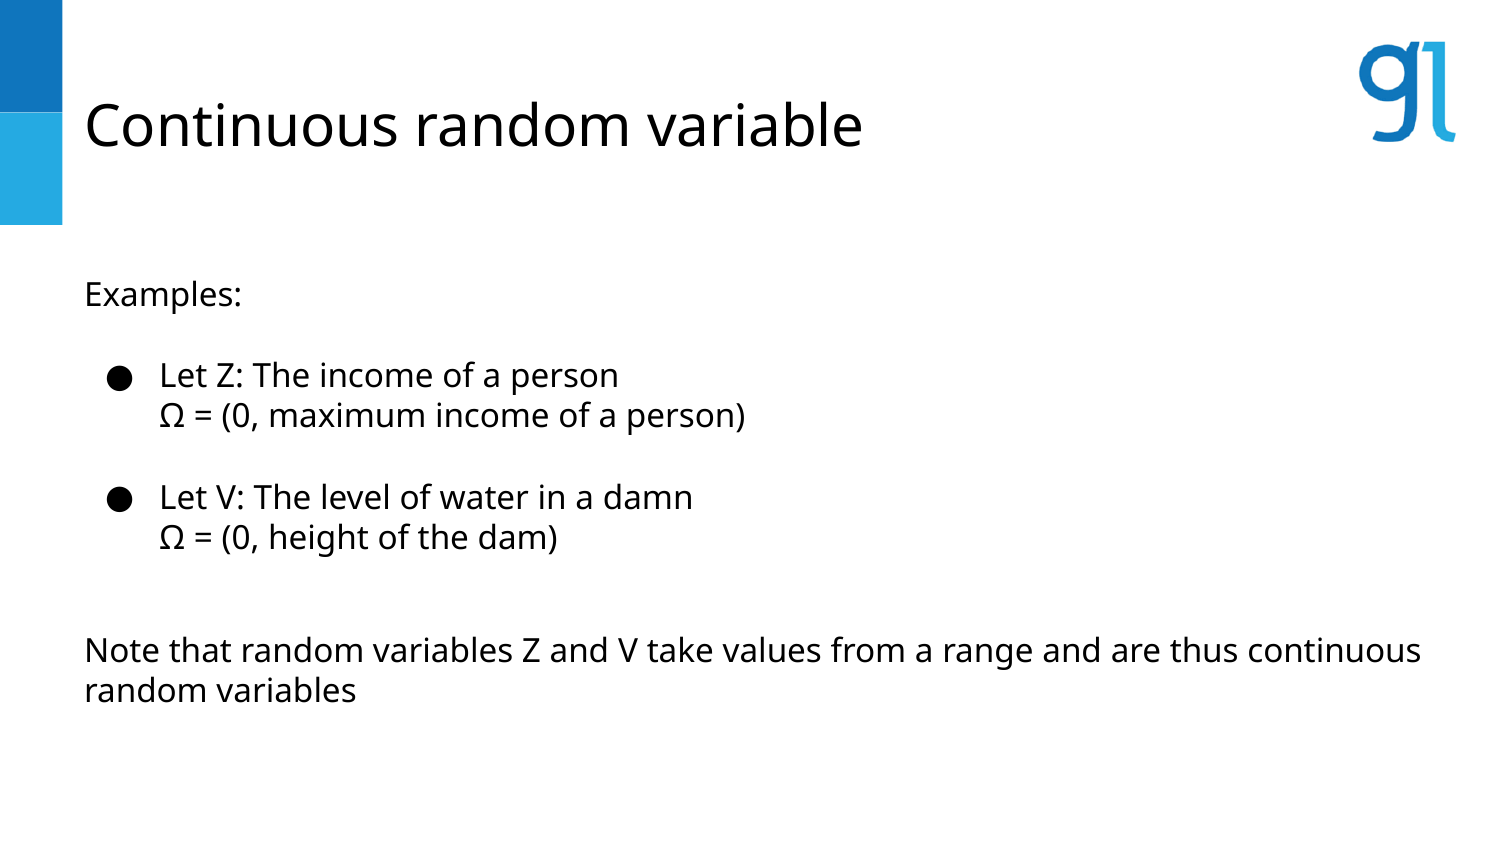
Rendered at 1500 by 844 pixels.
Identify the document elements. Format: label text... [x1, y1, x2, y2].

title Continuous random variable [69, 72, 1175, 167]
list Examples: Let Z: The income of a person Ω = (0, maximum income of a person) Let V: The level of water in a damn Ω = (0, height of the dam) Note that random variables Z and V take values from a range and are thus continuous random variables [69, 257, 1447, 825]
picture [1331, 17, 1482, 167]
